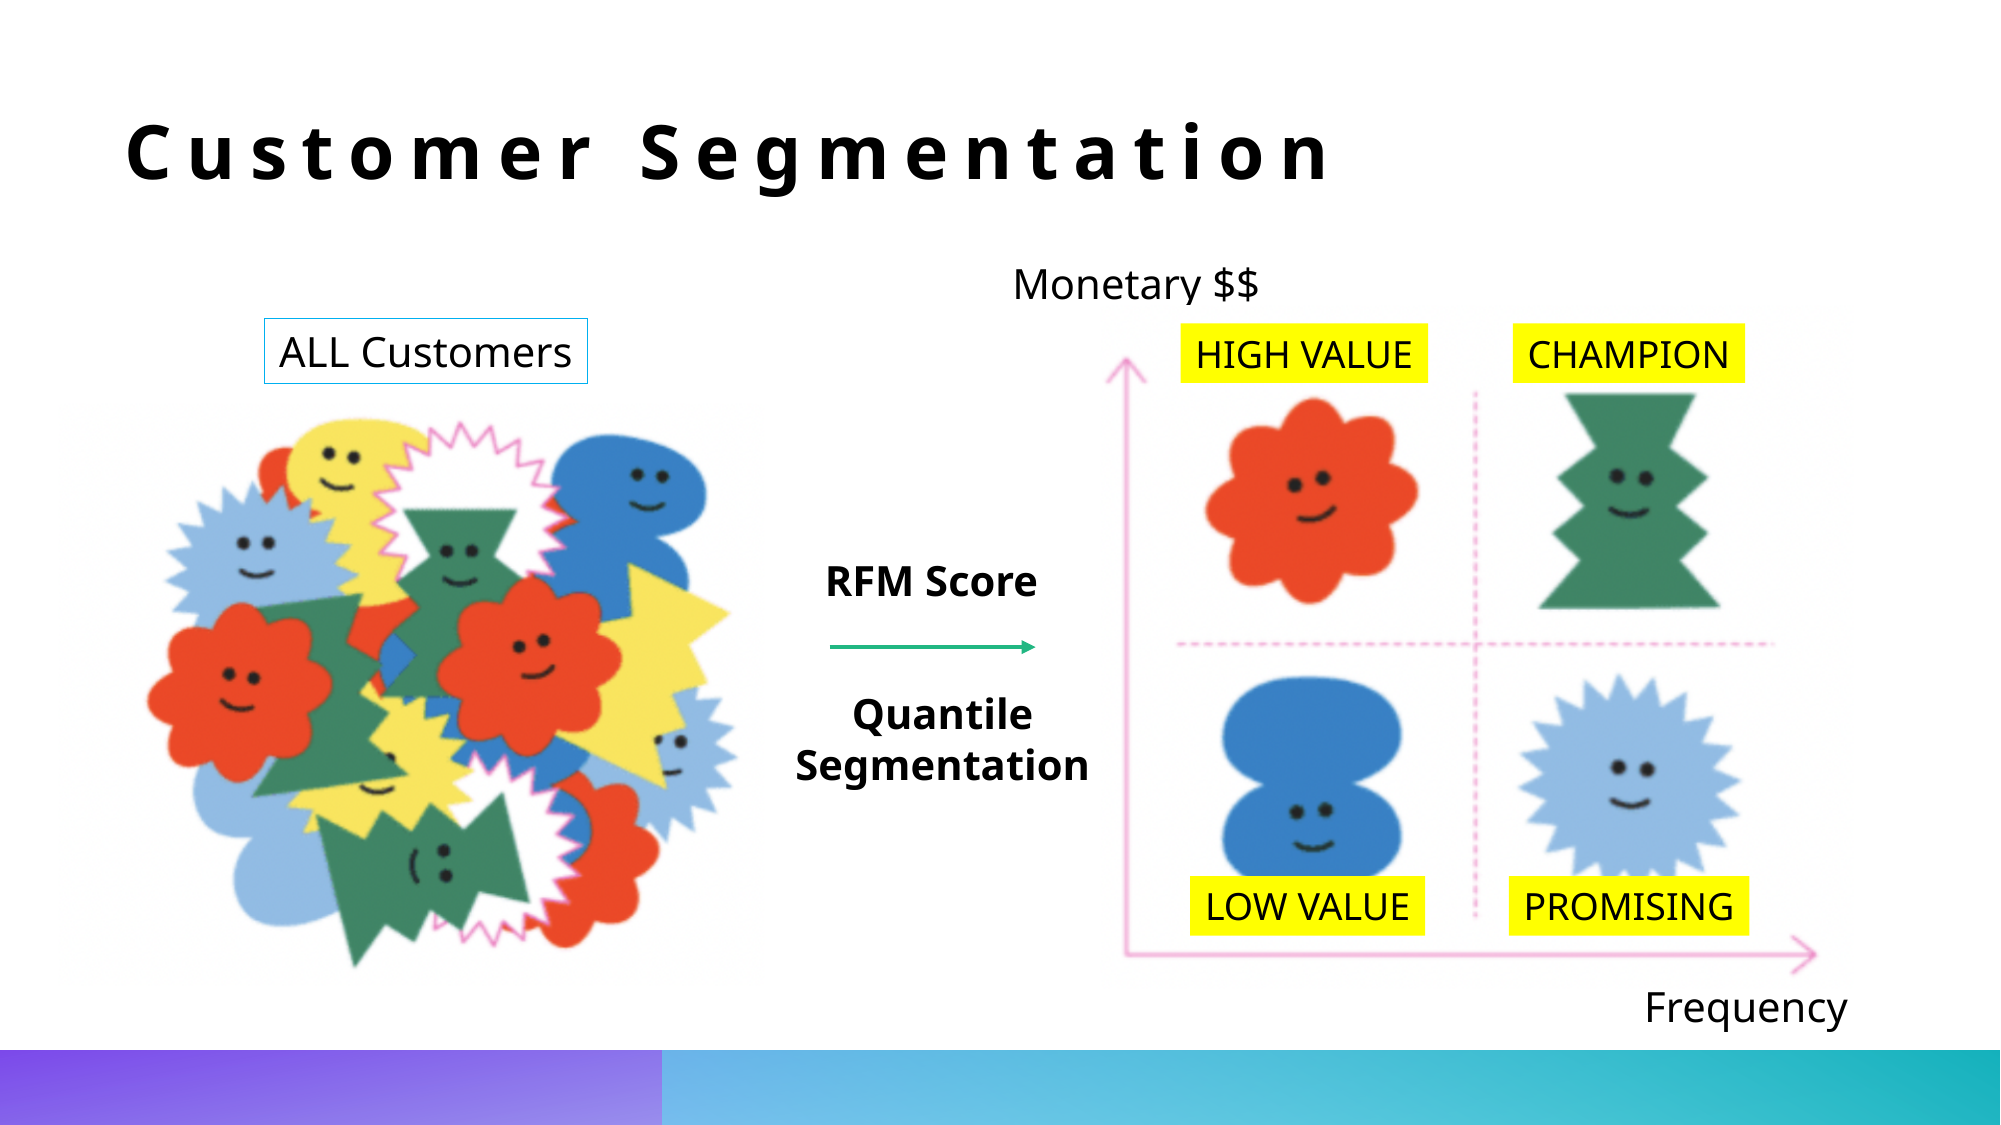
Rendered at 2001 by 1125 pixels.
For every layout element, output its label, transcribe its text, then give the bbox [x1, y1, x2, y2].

text_box RFM Score [809, 547, 1076, 613]
picture [1100, 305, 1854, 989]
text_box Frequency [1629, 972, 1863, 1038]
title Customer Segmentation [106, 46, 1787, 250]
text_box Quantile Segmentation [778, 681, 1100, 796]
text_box Monetary $$ [997, 250, 1276, 316]
picture [58, 403, 765, 986]
text_box ALL Customers [264, 318, 588, 384]
